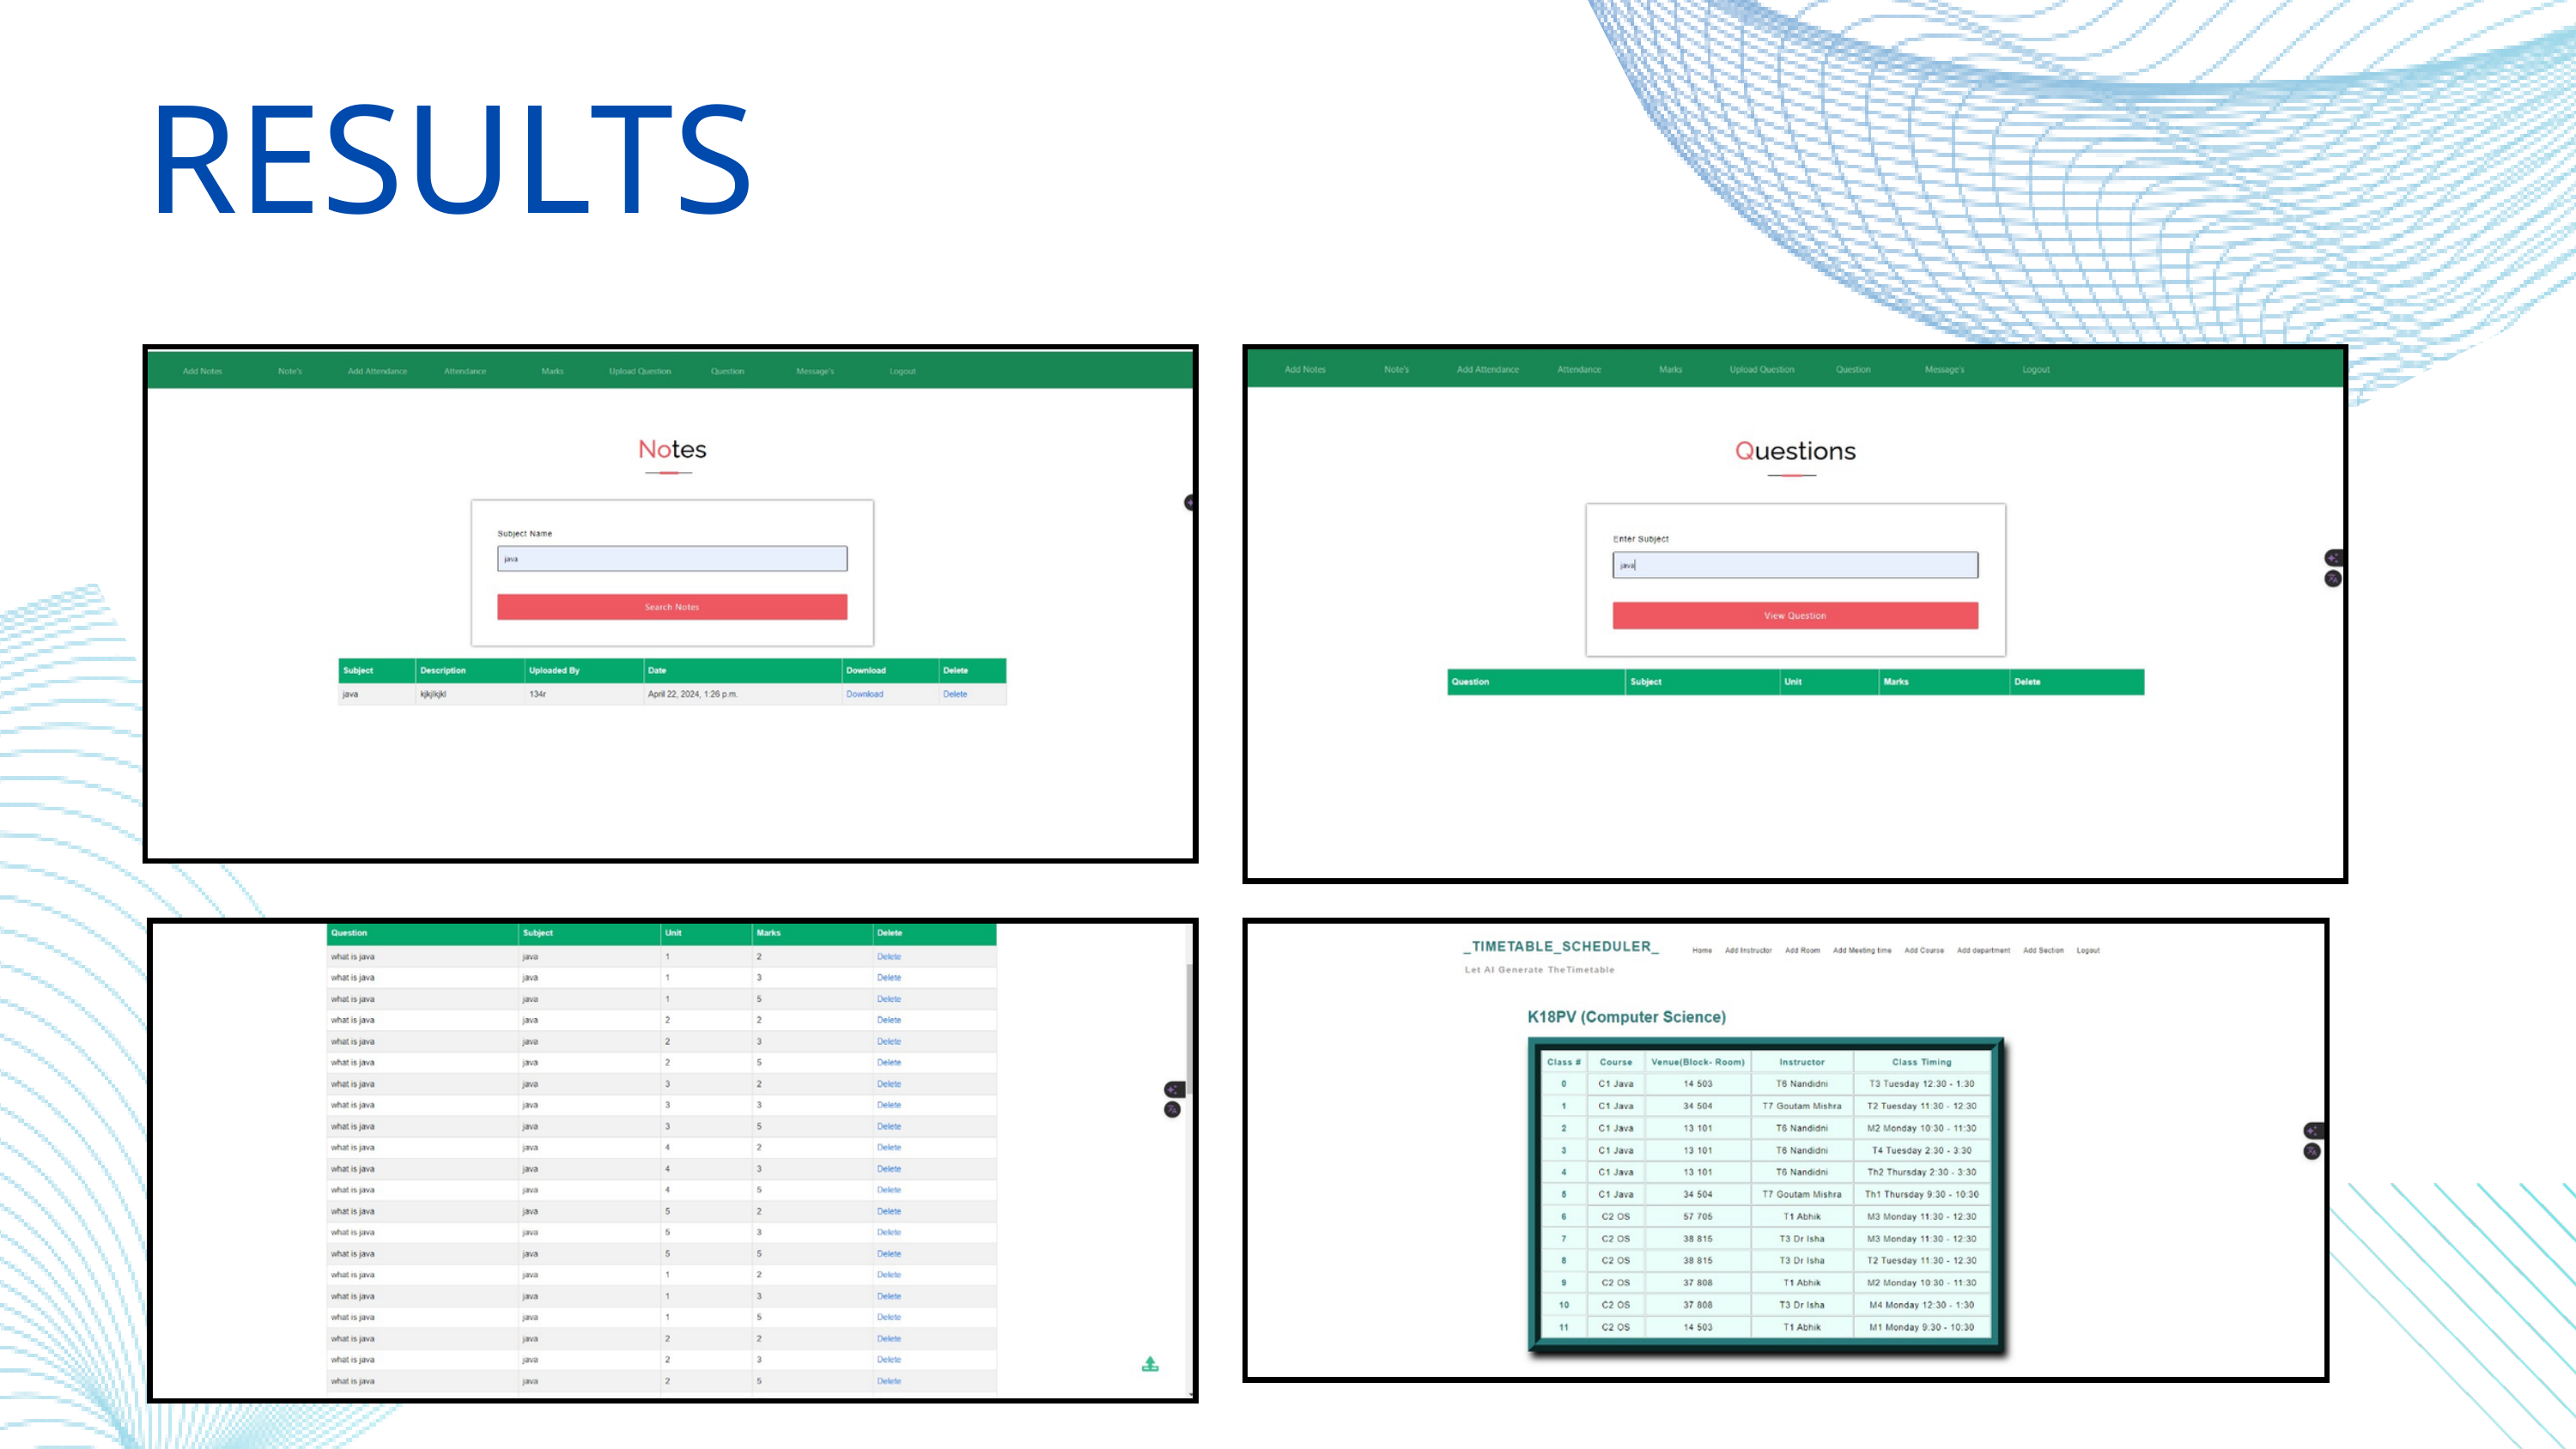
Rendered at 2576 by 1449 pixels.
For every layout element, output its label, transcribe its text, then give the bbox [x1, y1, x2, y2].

text_box [144, 346, 1196, 356]
text_box [2263, 1182, 2576, 1449]
text_box RESULTS [144, 93, 1711, 244]
text_box [1245, 346, 2346, 356]
text_box [1588, 0, 2576, 356]
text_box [58, 359, 2517, 1258]
text_box [1245, 1268, 2327, 1380]
text_box [149, 1268, 1196, 1401]
text_box [0, 584, 540, 1449]
